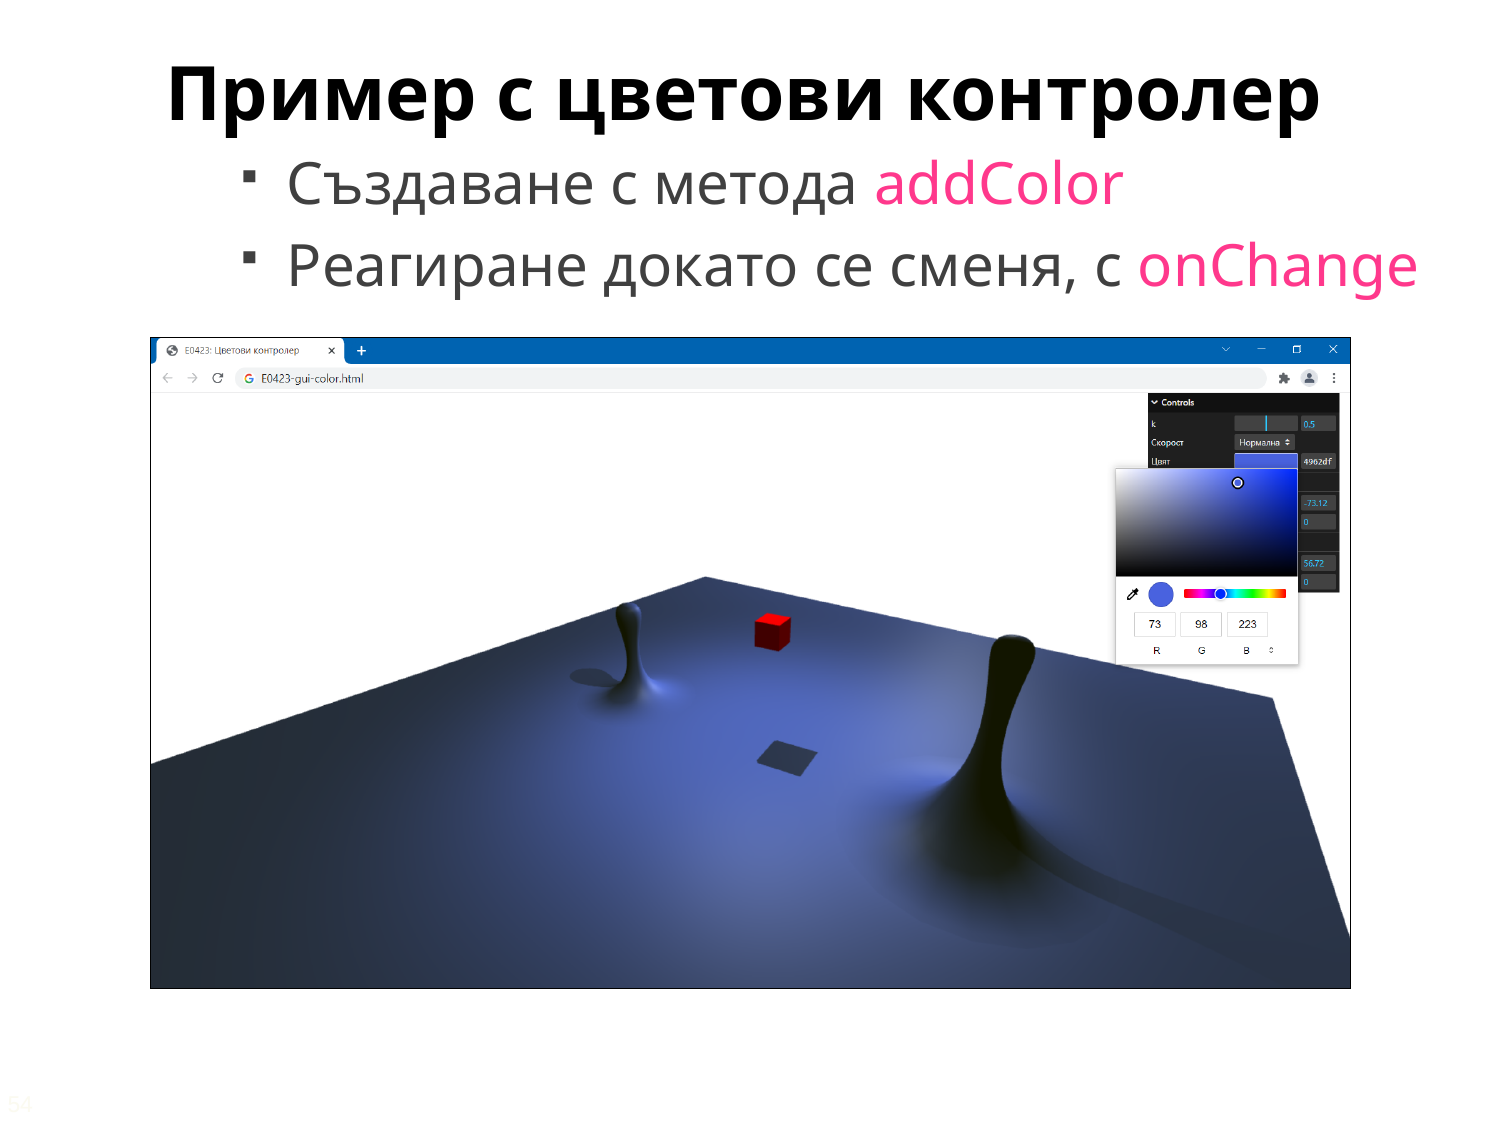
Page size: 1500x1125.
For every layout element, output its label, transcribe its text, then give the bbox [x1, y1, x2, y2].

list Пример с цветови контролер Създаване с метода addColor Реагиране докато се сменя, с onChange [150, 37, 1488, 1113]
picture [150, 337, 1351, 989]
